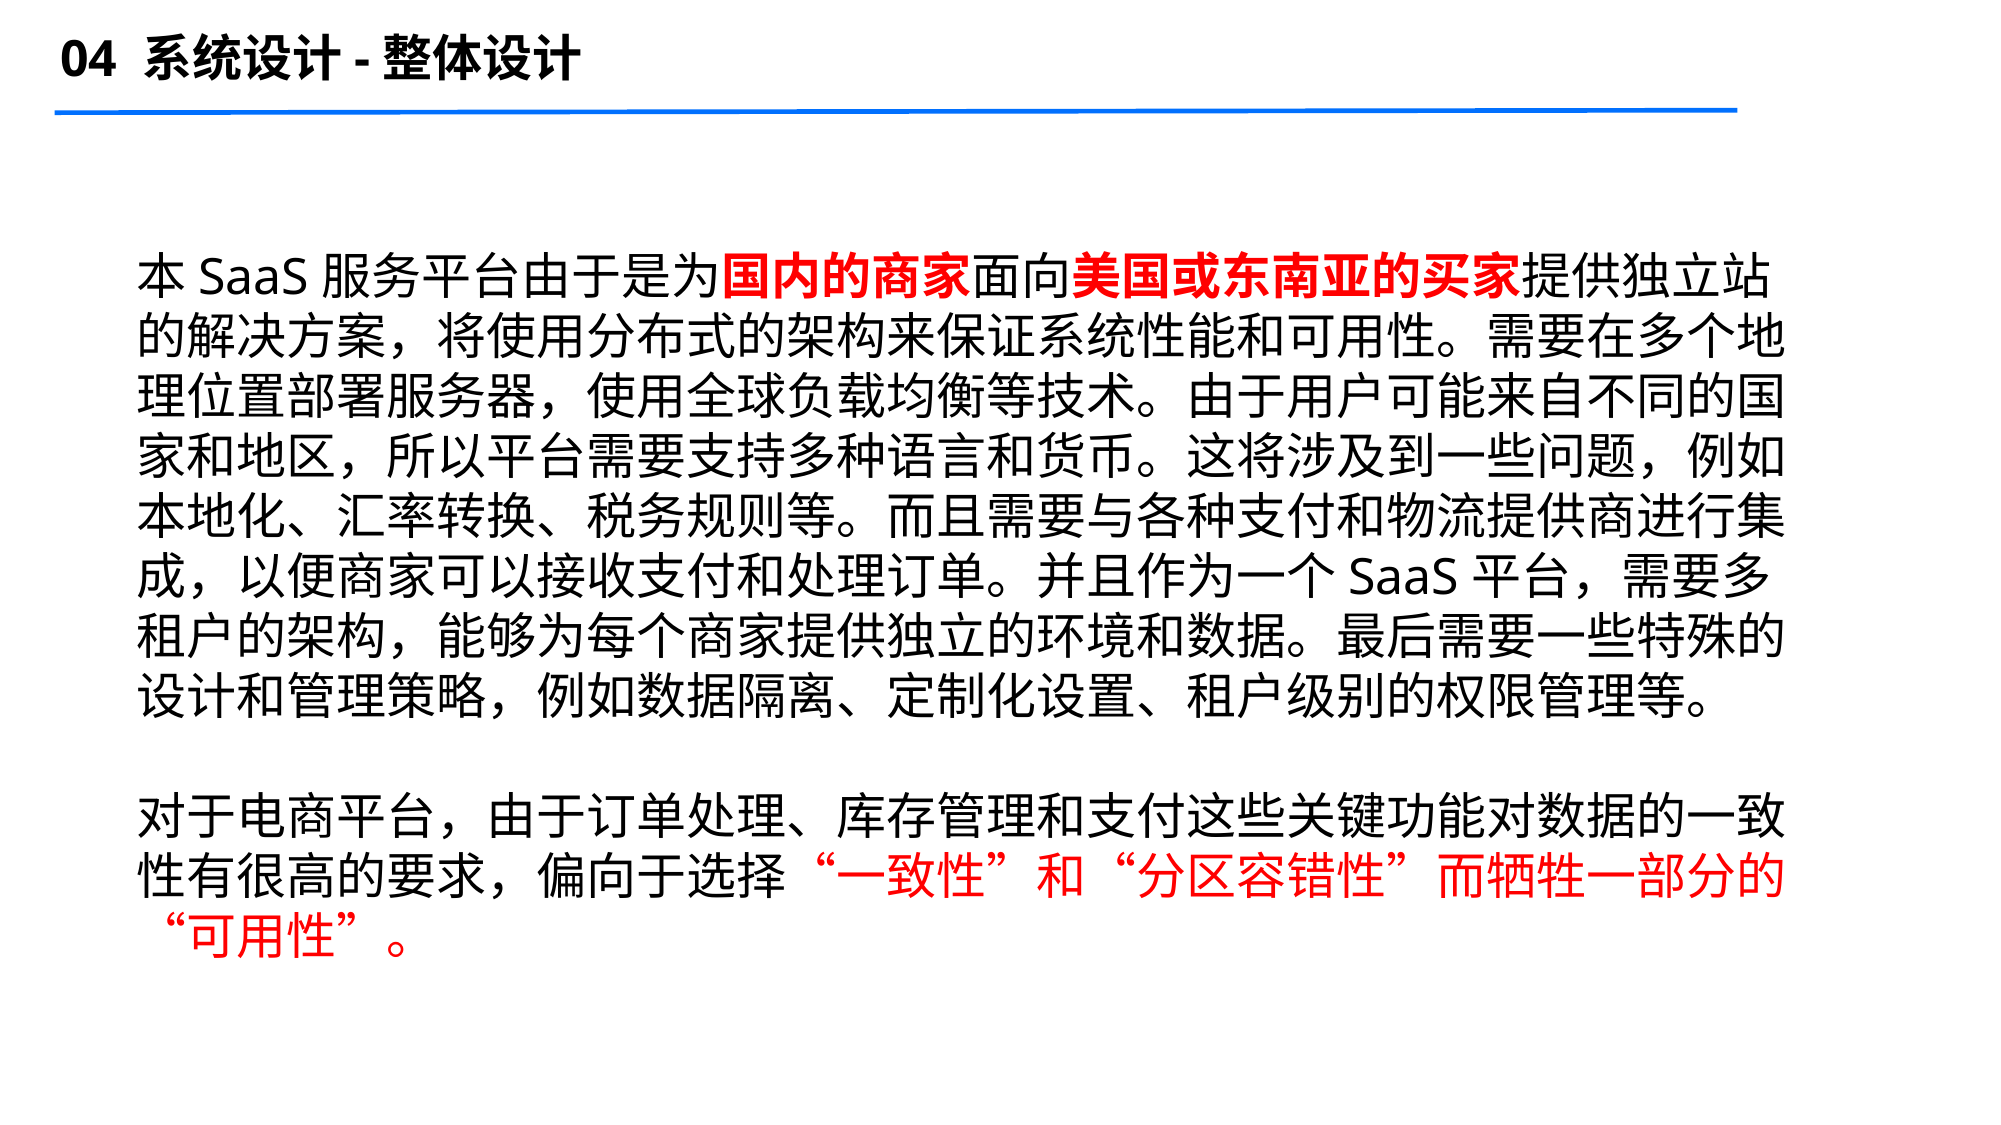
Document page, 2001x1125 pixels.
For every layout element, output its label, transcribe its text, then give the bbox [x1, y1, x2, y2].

text_box 04 系统设计-整体设计 [45, 19, 597, 95]
text_box 本SaaS服务平台由于是为国内的商家面向美国或东南亚的买家提供独立站的解决方案，将使用分布式的架构来保证系统性能和可用性。需要在多个地理位置部署服务器，使用全球负载均衡等技术。由于用户可能来自不同的国家和地区，所以平台需要支持多种语言和货币。这将涉及到一些问题，例如本地化、汇率转换、税务规则等。而且需要与各种支付和物流提供商进行集成，以便商家可以接收支付和处理订单。并且作为一个SaaS平台，需要多租户的架构，能够为每个商家提供独立的环境和数据。最后需要一些特殊的设计和管理策略，例如数据隔离、定制化设置、租户级别的权限管理等。 对于电商平台，由于订单处理、库存管理和支付这些关键功能对数据的一致性有很高的要求，偏向于选择“一致性”和“分区容错性”而牺牲一部分的“可用性”。 [121, 237, 1805, 972]
